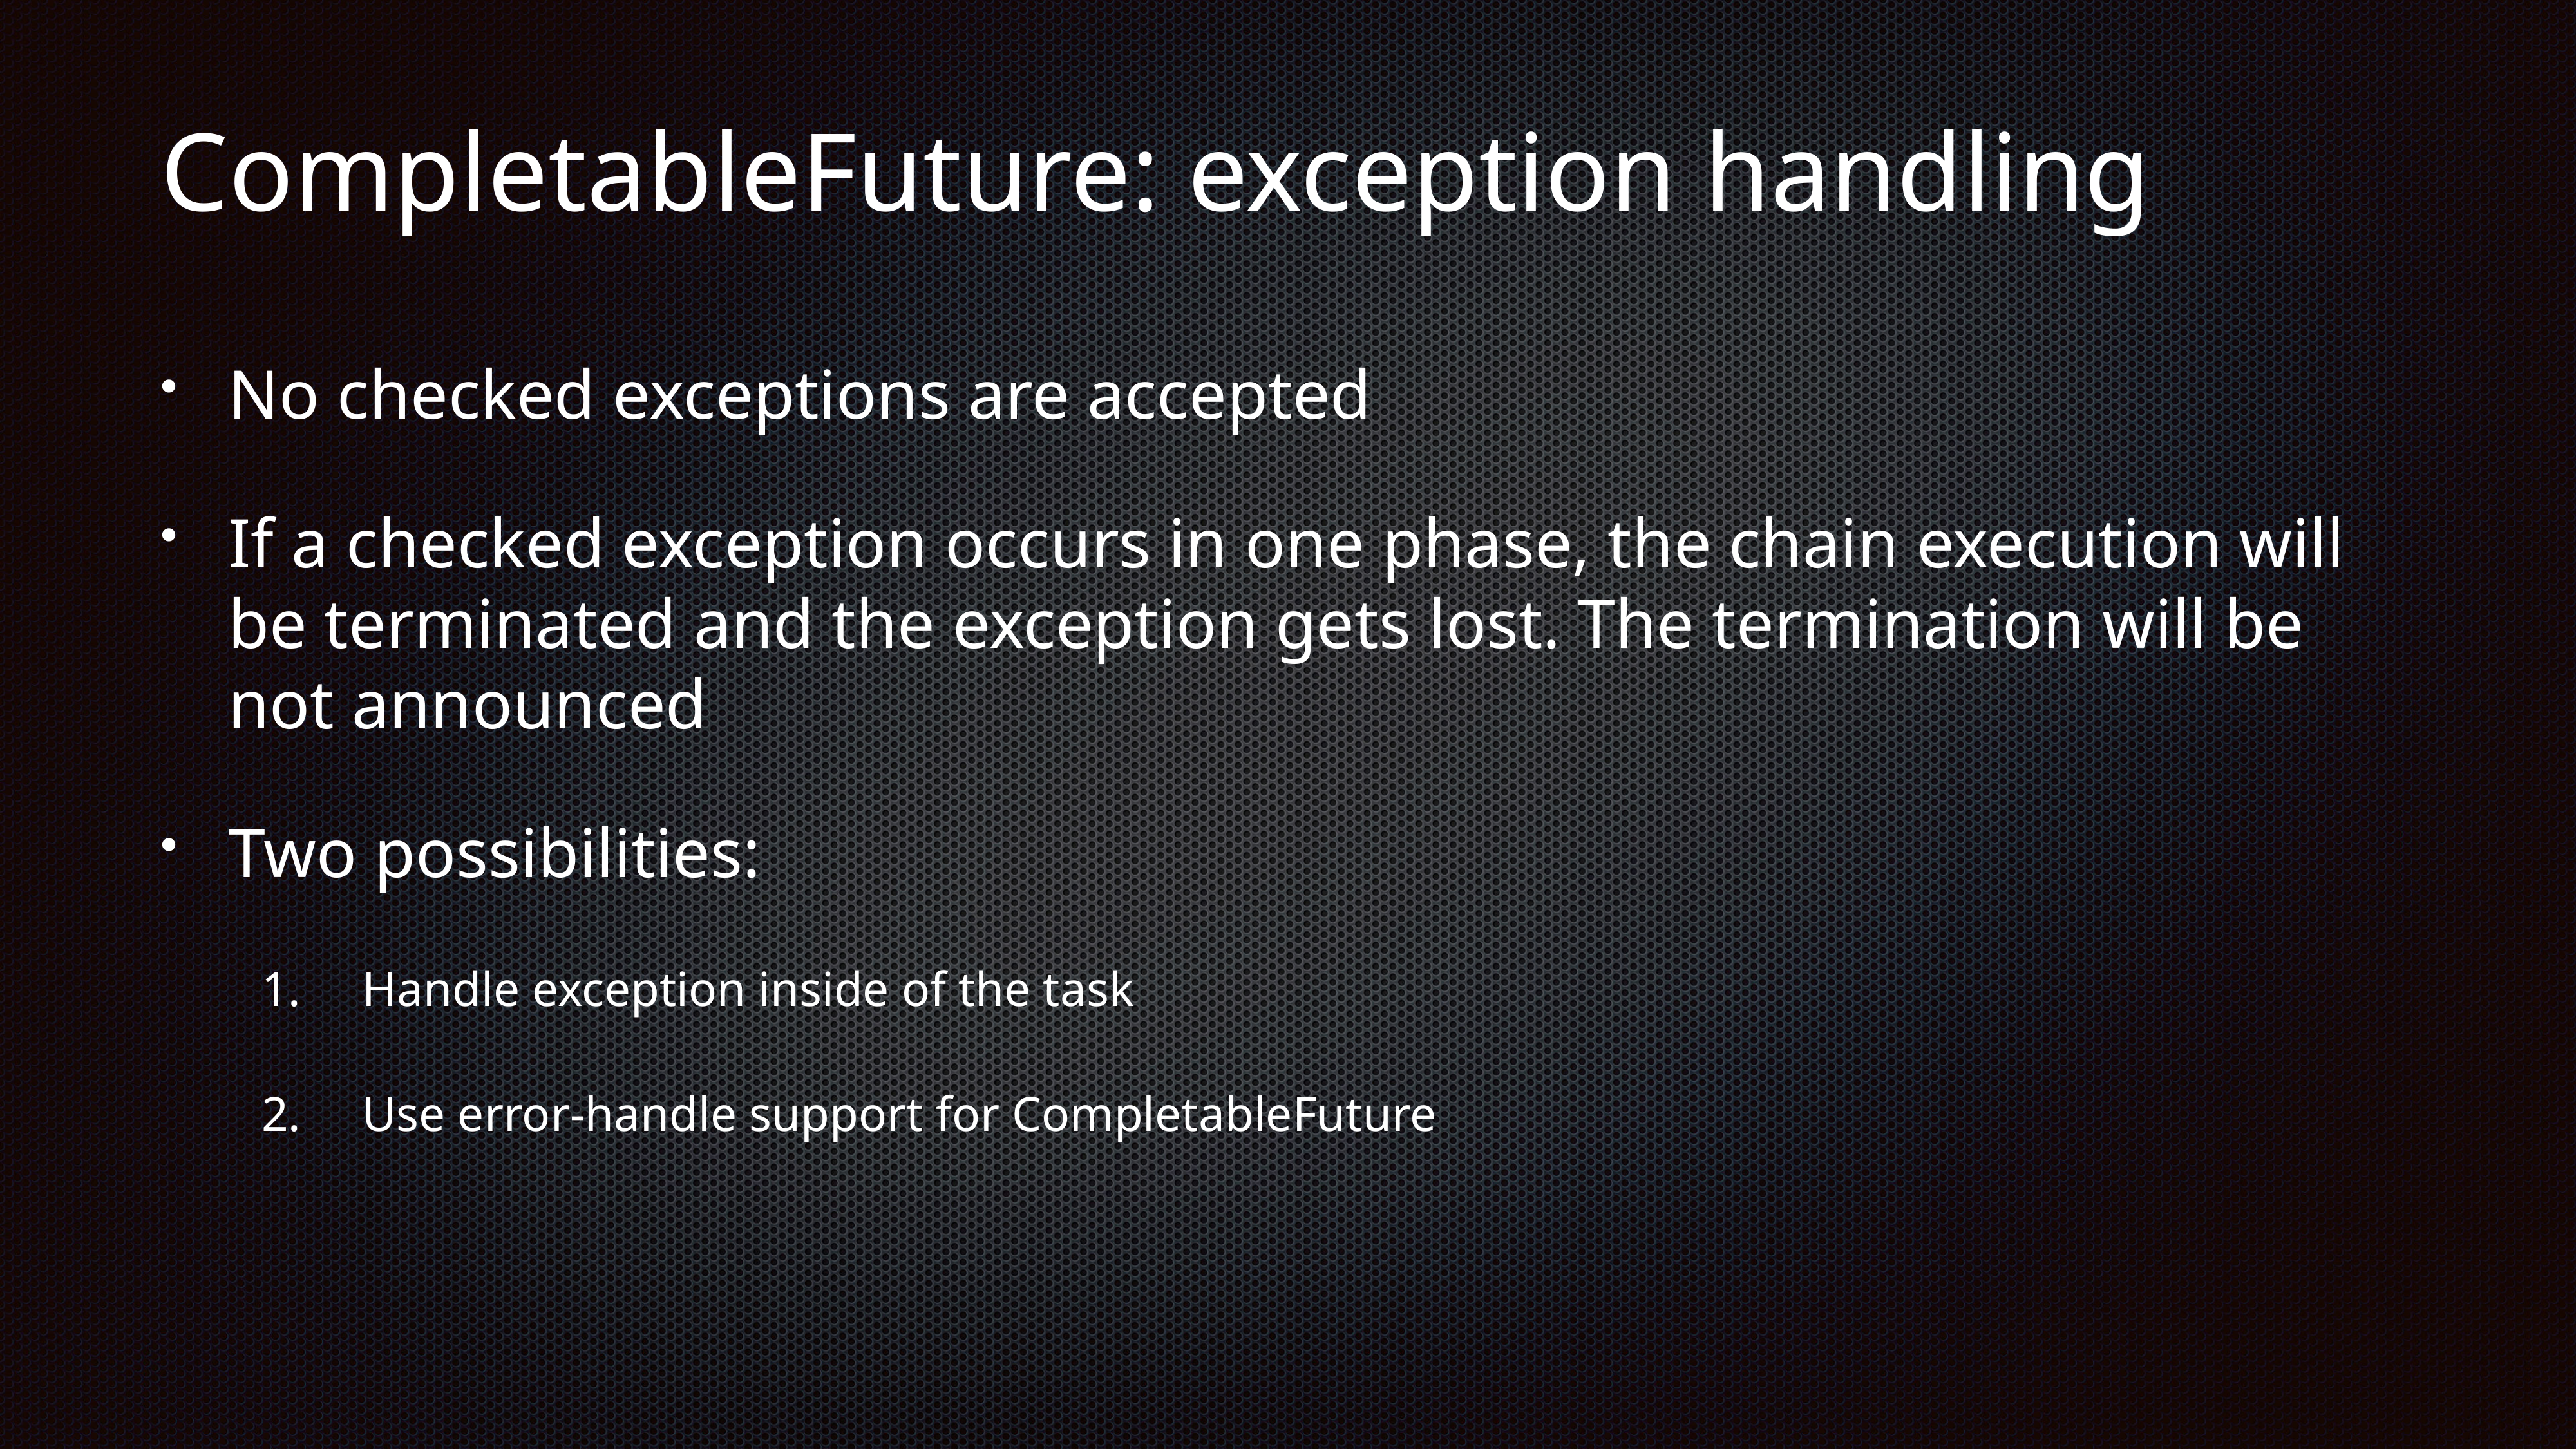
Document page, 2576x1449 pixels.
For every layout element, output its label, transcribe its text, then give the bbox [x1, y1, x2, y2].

picture [0, 0, 2576, 1449]
list No checked exceptions are accepted If a checked exception occurs in one phase, the chain execution will be terminated and the exception gets lost. The termination will be not announced Two possibilities: Handle exception inside of the task Use error-handle support for CompletableFuture [155, 346, 2421, 1262]
title CompletableFuture: exception handling [155, 37, 2421, 299]
